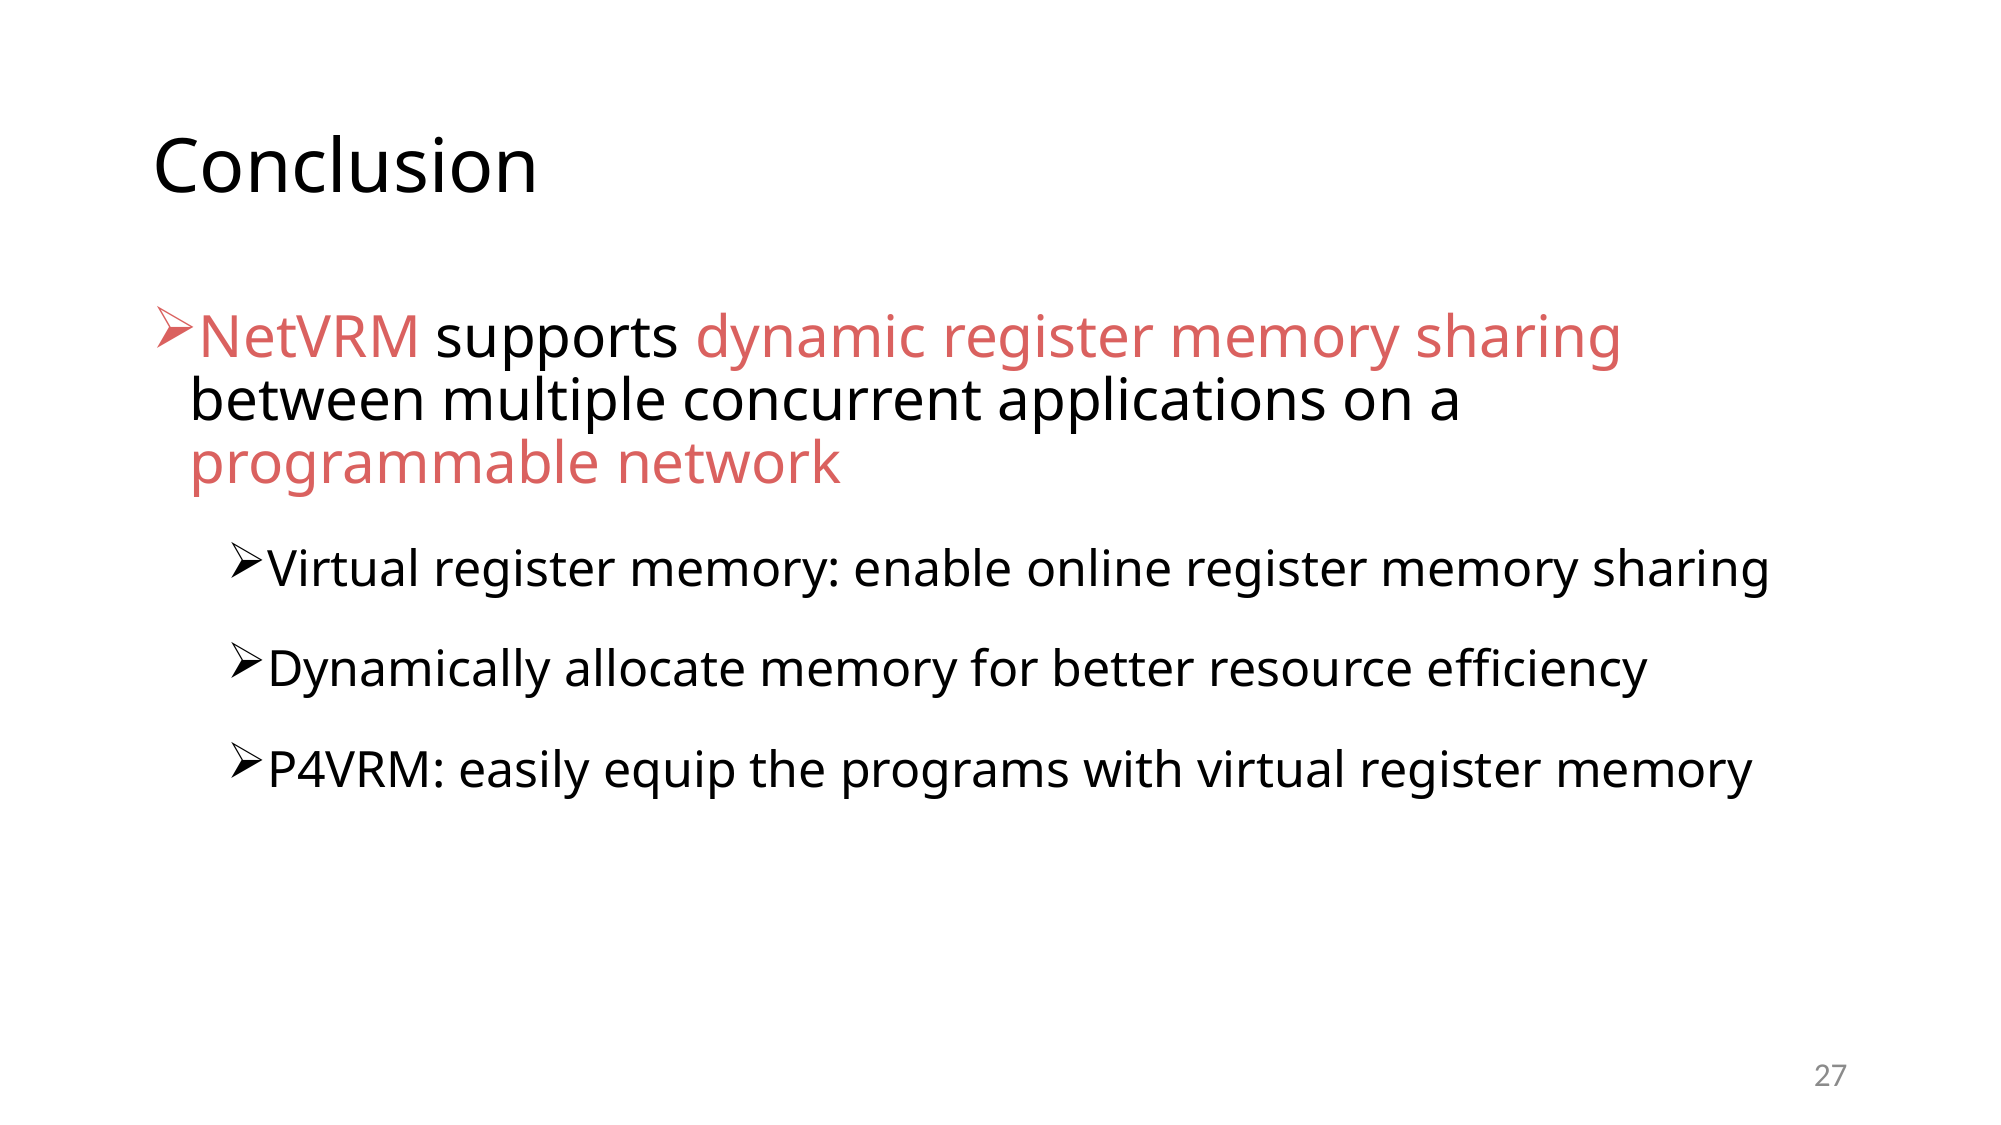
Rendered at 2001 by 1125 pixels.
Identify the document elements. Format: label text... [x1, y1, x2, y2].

list NetVRM supports dynamic register memory sharing between multiple concurrent applications on a programmable network Virtual register memory: enable online register memory sharing Dynamically allocate memory for better resource efficiency P4VRM: easily equip the programs with virtual register memory [137, 299, 1863, 1014]
slide_number 27 [1412, 1042, 1863, 1103]
title Conclusion [137, 59, 1863, 278]
